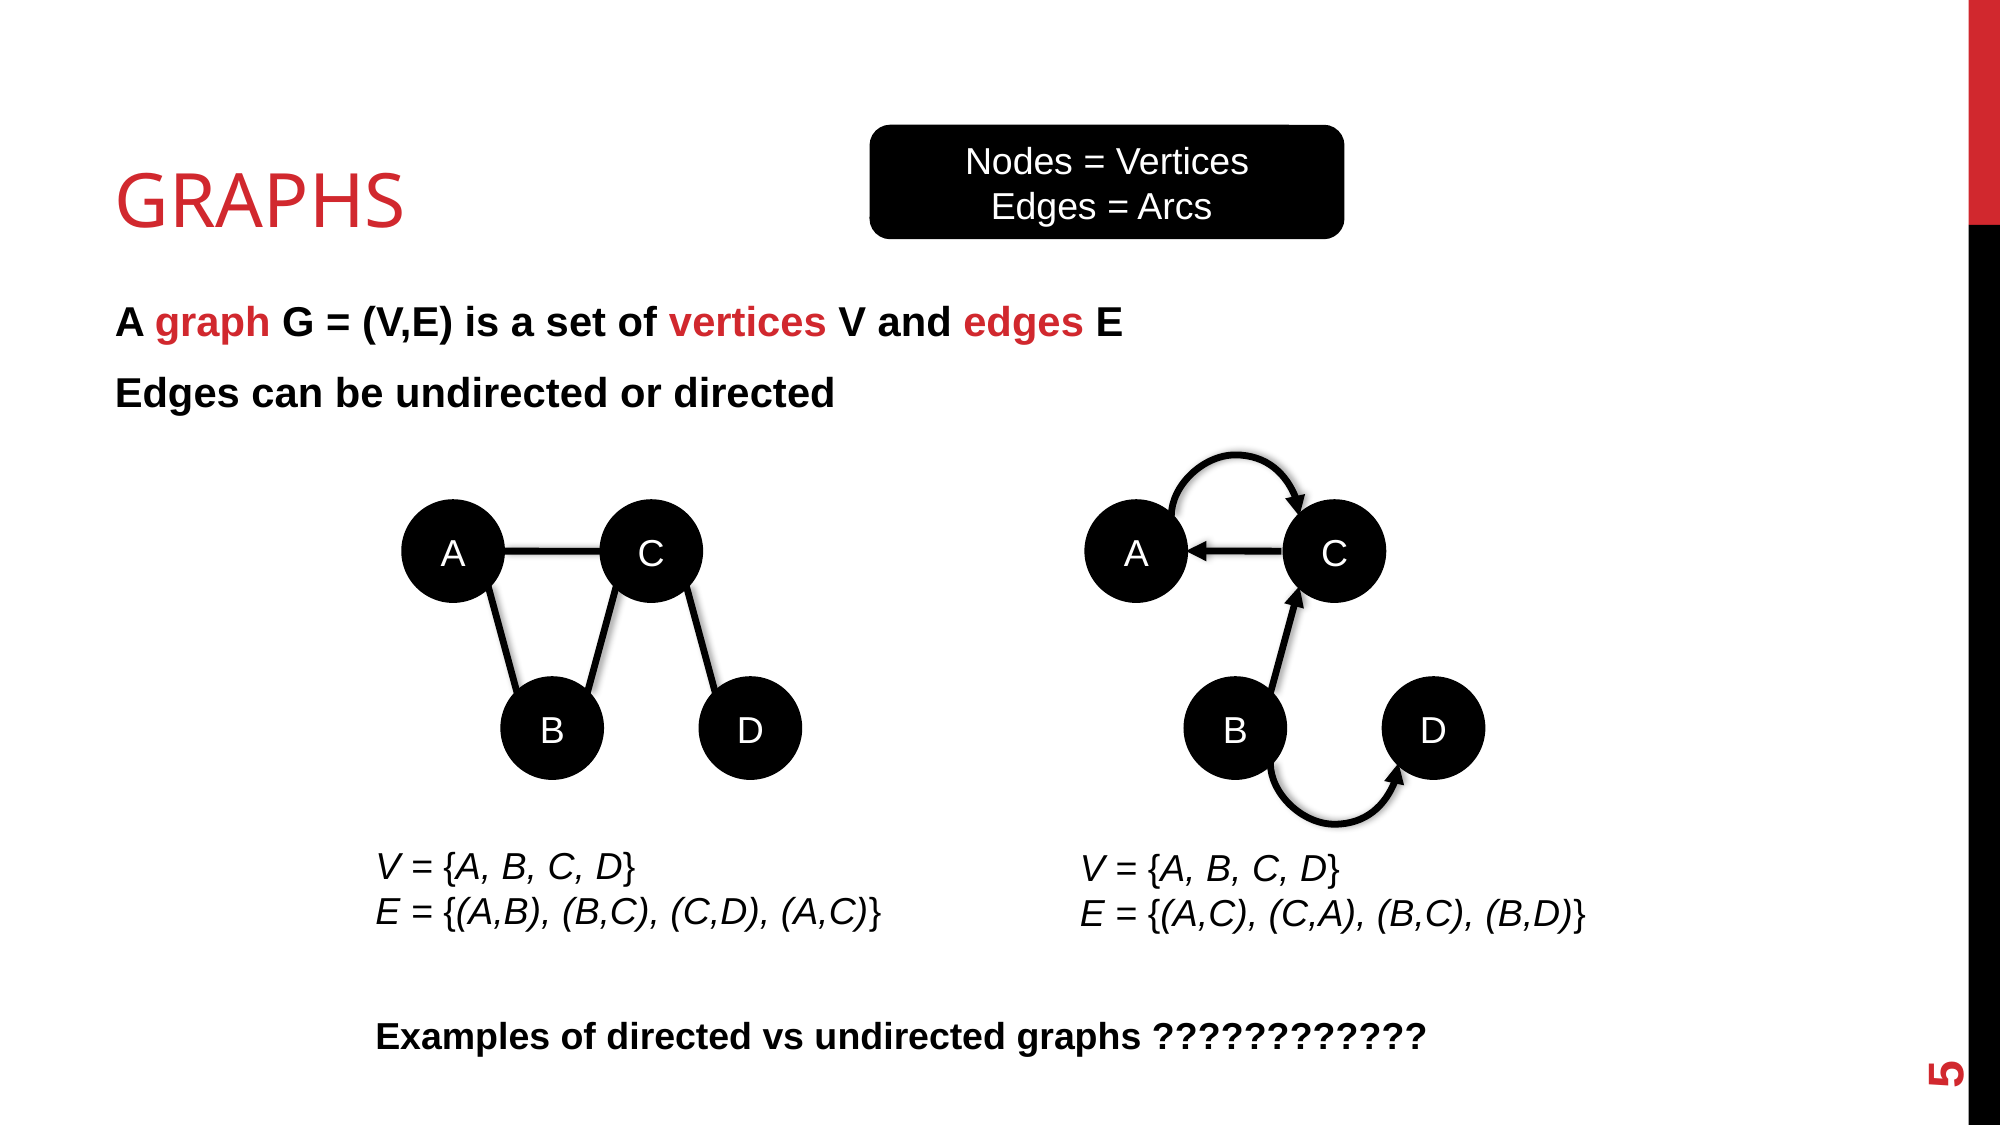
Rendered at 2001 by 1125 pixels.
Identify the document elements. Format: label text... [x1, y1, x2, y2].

text_box A [1086, 501, 1186, 601]
text_box A [403, 501, 503, 601]
text_box Examples of directed vs undirected graphs ???????????? [360, 1004, 1575, 1065]
text_box C [601, 501, 701, 601]
text_box [1171, 454, 1304, 517]
text_box C [1284, 501, 1384, 601]
text_box V = {A, B, C, D} E = {(A,C), (C,A), (B,C), (B,D)} [1065, 836, 1845, 941]
text_box V = {A, B, C, D} E = {(A,B), (B,C), (C,D), (A,C)} [360, 834, 1141, 940]
slide_number 5 [1903, 887, 1984, 1104]
text_box B [502, 678, 602, 778]
title GRAPHS [99, 25, 1367, 250]
text_box B [1185, 678, 1285, 778]
text_box [1185, 544, 1282, 558]
text_box [1270, 586, 1303, 694]
text_box D [1384, 678, 1484, 778]
text_box Nodes = Vertices Edges = Arcs [871, 127, 1343, 237]
text_box [1270, 763, 1403, 825]
list A graph G = (V,E) is a set of vertices V and edges E Edges can be undirected or directed [99, 287, 1767, 1005]
text_box D [700, 678, 800, 778]
